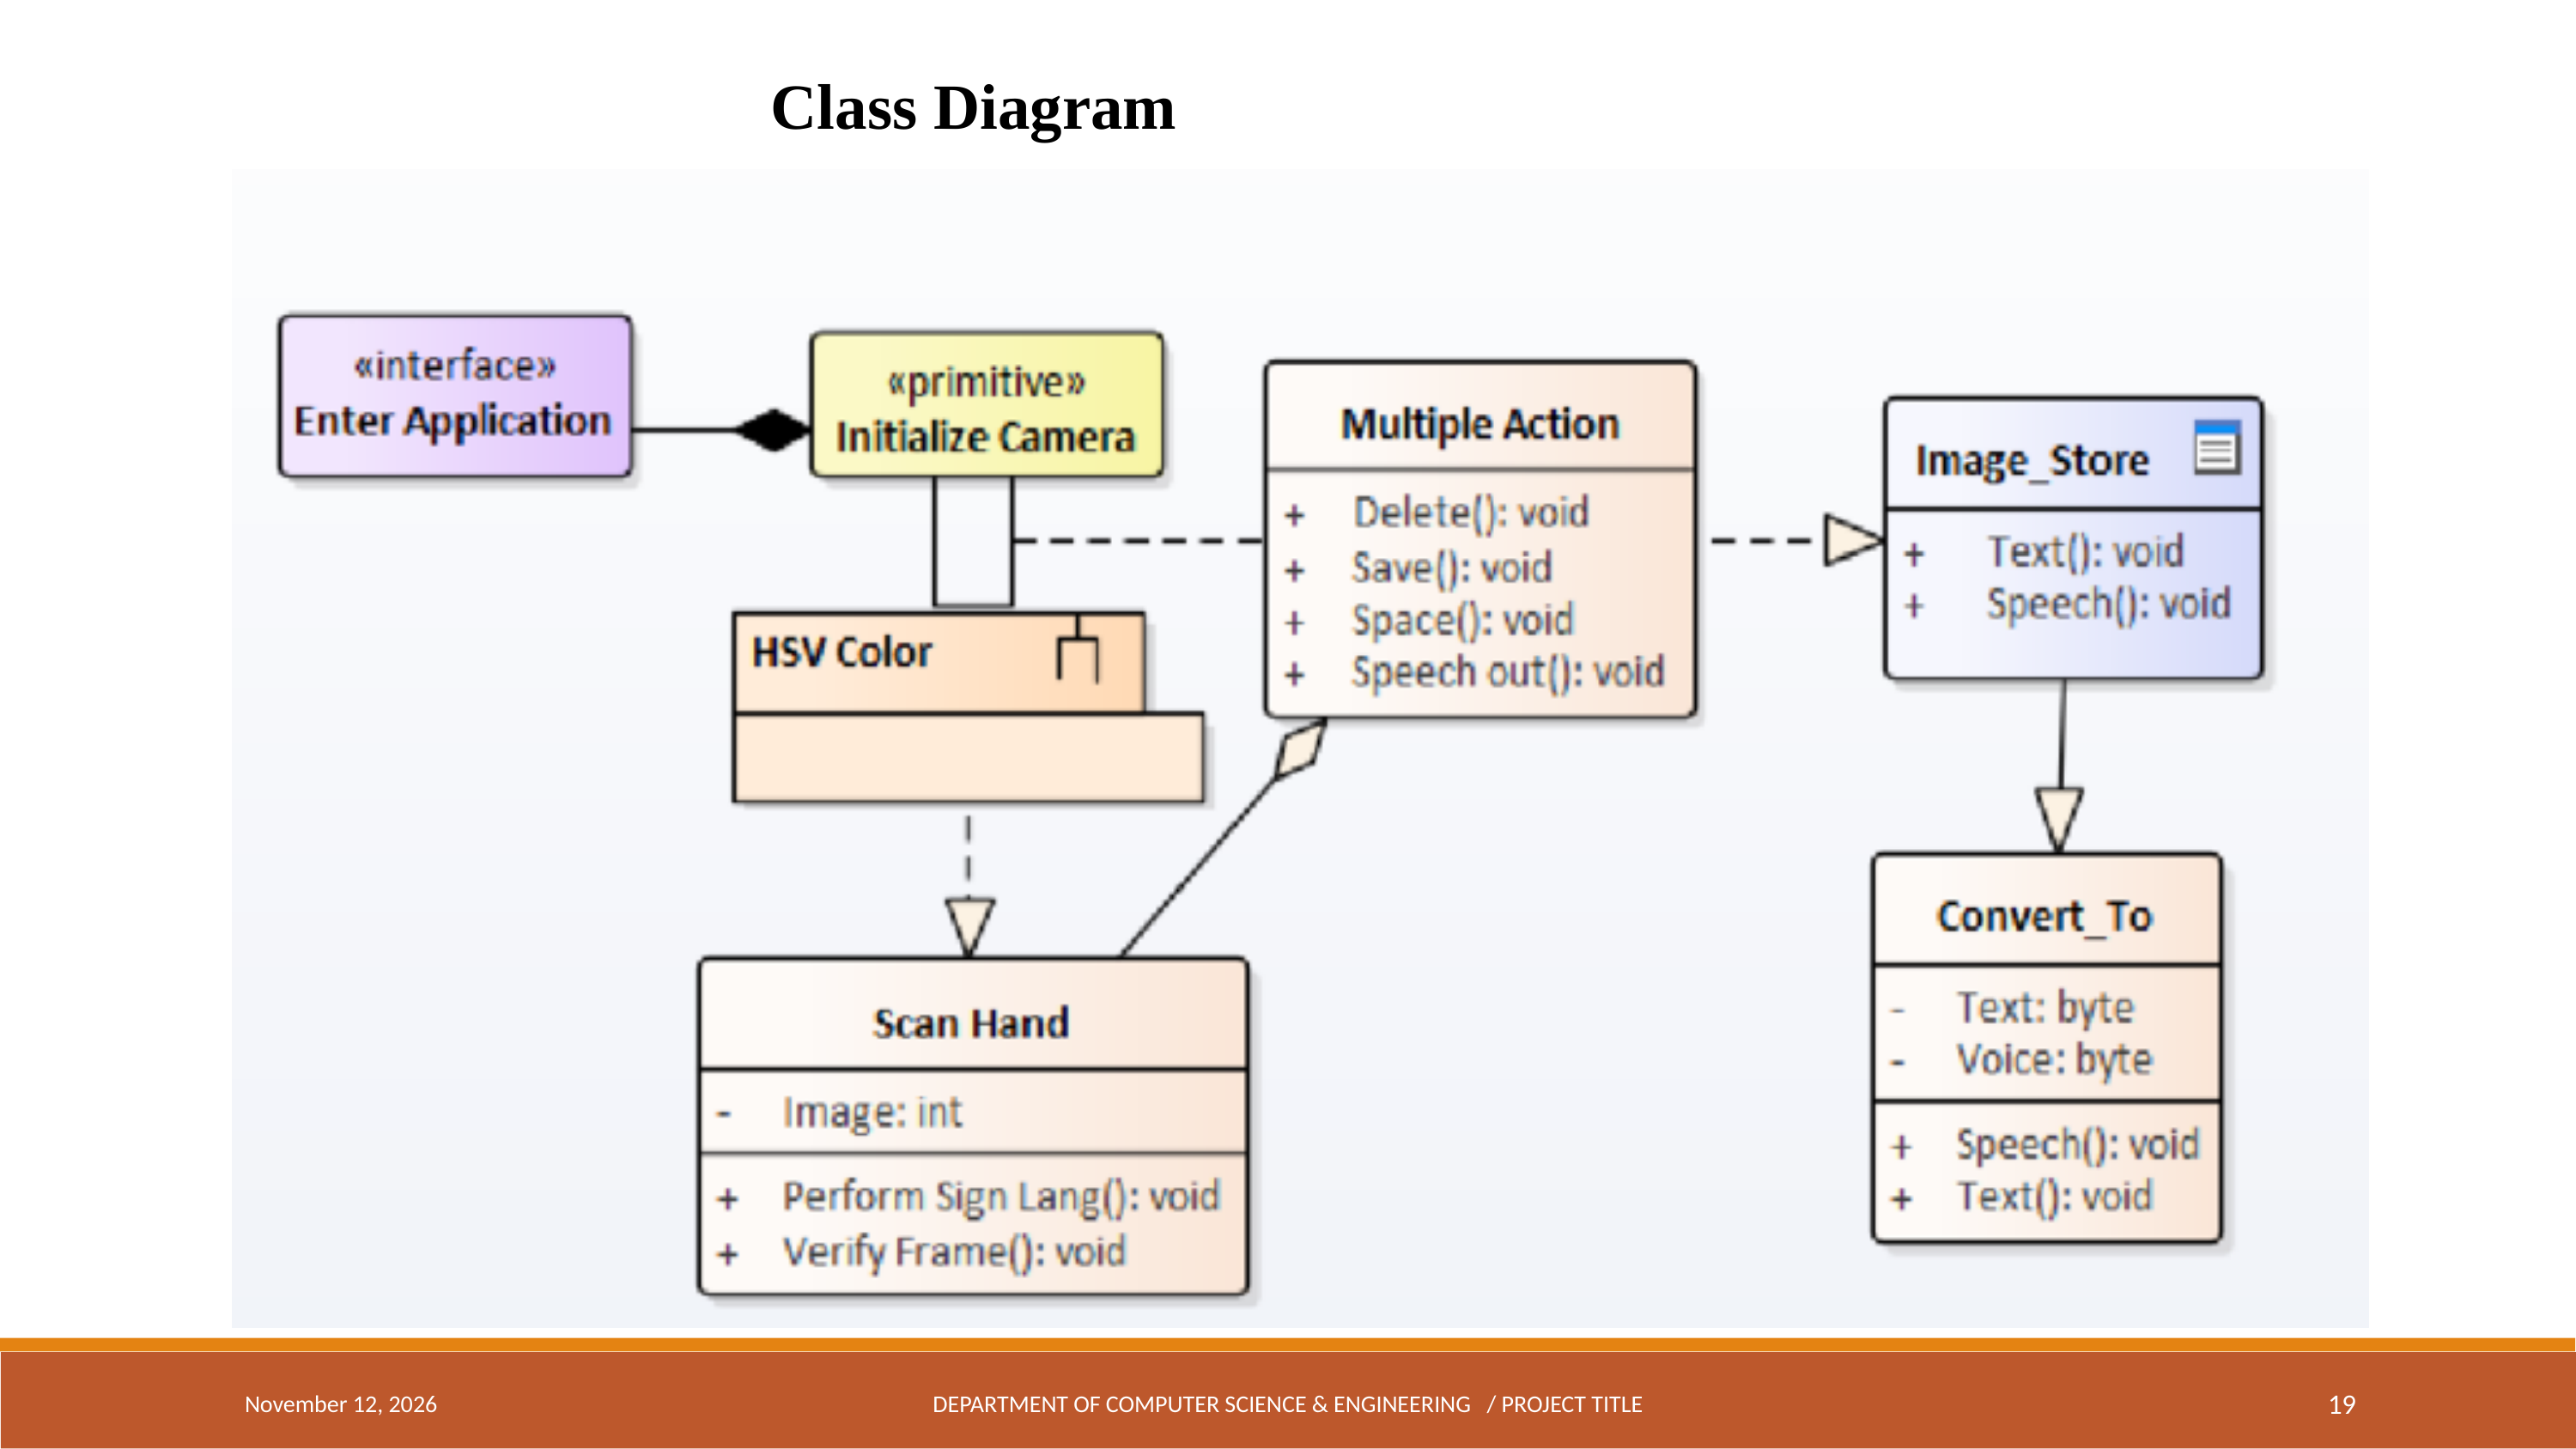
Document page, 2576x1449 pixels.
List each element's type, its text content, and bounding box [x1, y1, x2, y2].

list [231, 168, 2370, 1328]
footer DEPARTMENT OF COMPUTER SCIENCE & ENGINEERING / PROJECT TITLE [779, 1364, 1798, 1442]
slide_number 19 [2092, 1364, 2369, 1442]
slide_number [232, 1364, 755, 1442]
text_box Class Diagram [757, 58, 2046, 149]
